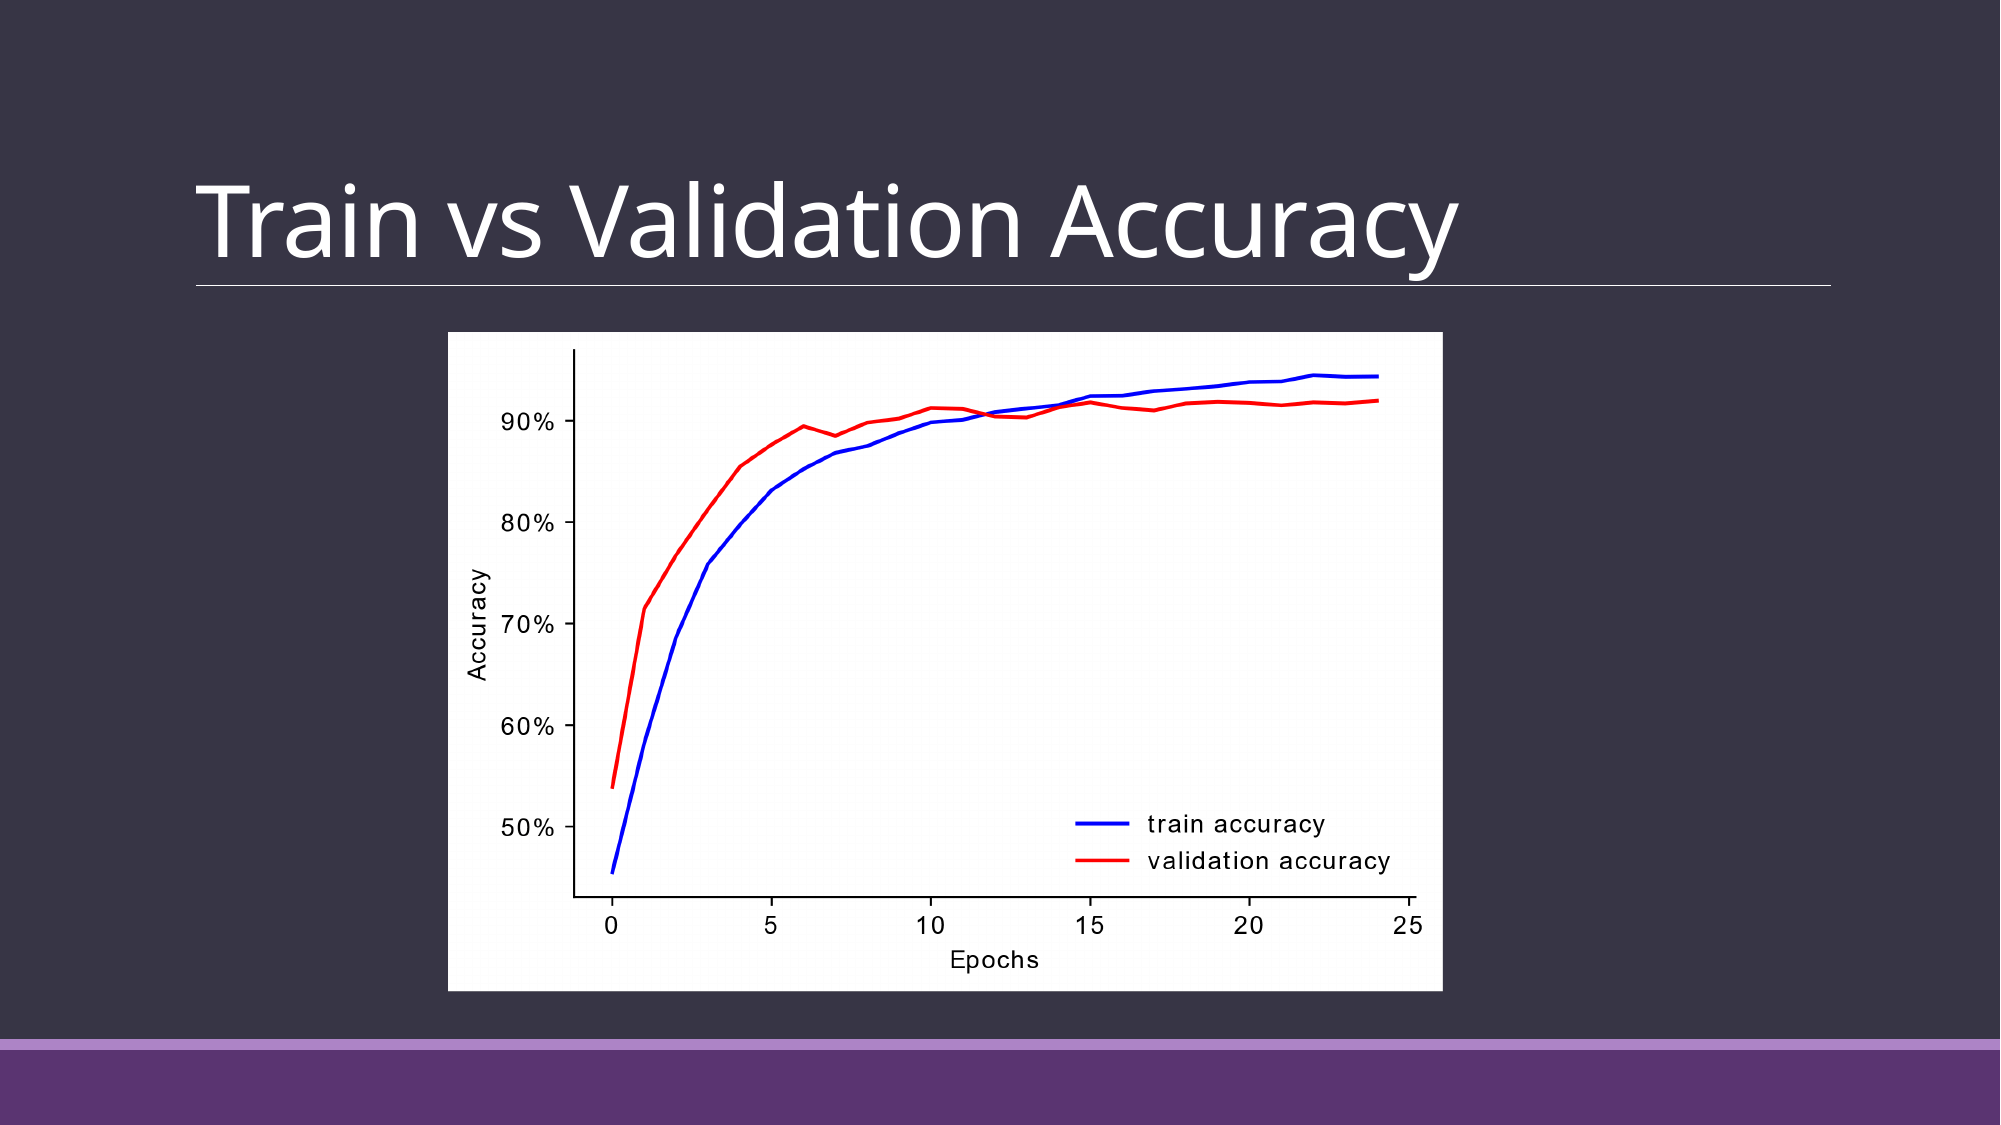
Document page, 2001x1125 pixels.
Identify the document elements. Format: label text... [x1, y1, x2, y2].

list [448, 331, 1444, 992]
title Train vs Validation Accuracy [180, 47, 1830, 285]
